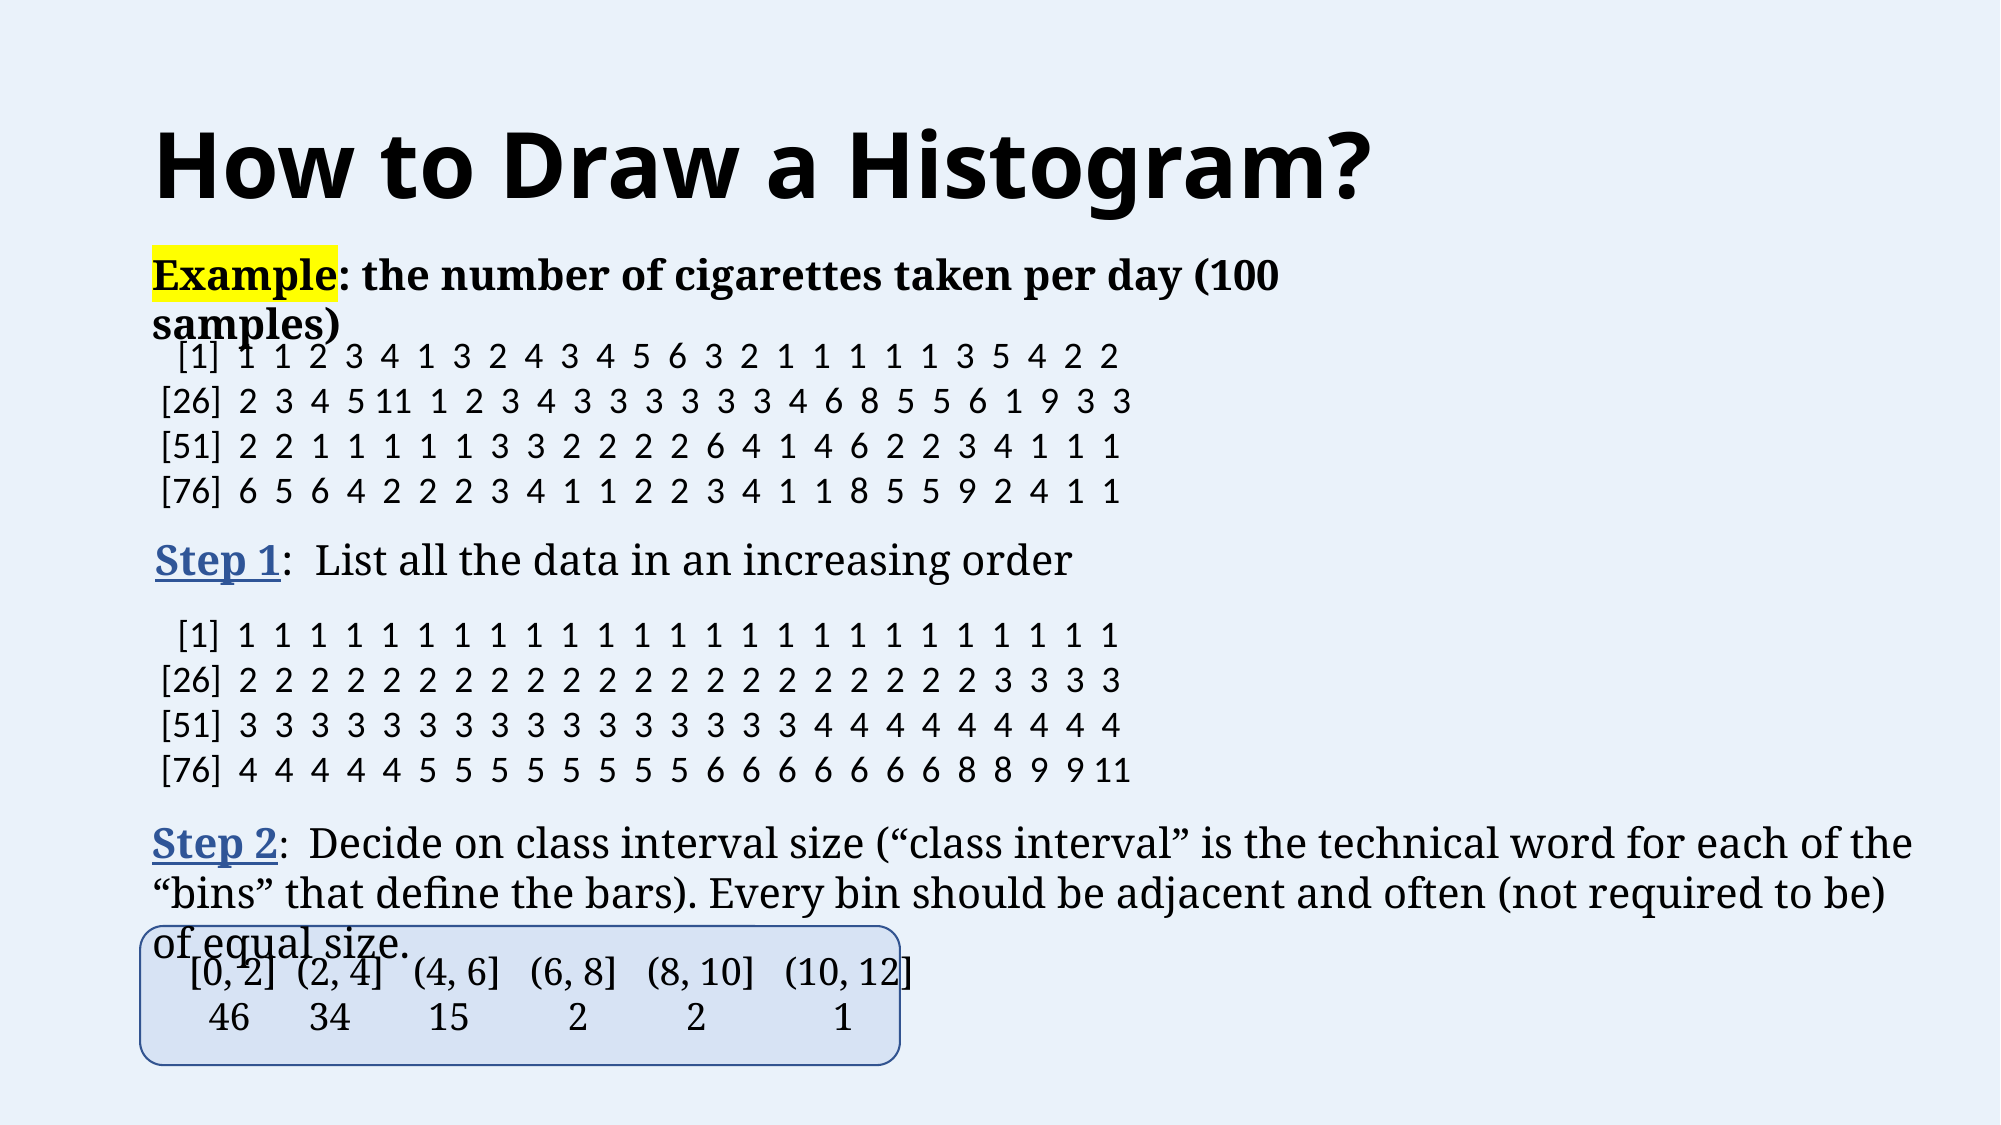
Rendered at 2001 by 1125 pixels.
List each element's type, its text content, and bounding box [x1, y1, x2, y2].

text_box [1] 1 1 1 1 1 1 1 1 1 1 1 1 1 1 1 1 1 1 1 1 1 1 1 1 1 [26] 2 2 2 2 2 2 2 2 2 2 2 2 2 2 2 2 2 2 2 2 2 3 3 3 3 [51] 3 3 3 3 3 3 3 3 3 3 3 3 3 3 3 3 4 4 4 4 4 4 4 4 4 [76] 4 4 4 4 4 5 5 5 5 5 5 5 5 6 6 6 6 6 6 6 8 8 9 9 11 [137, 602, 1381, 798]
text_box [0, 2] (2, 4] (4, 6] (6, 8] (8, 10] (10, 12] 46 34 15 2 2 1 [174, 940, 1474, 1046]
text_box Step 1: List all the data in an increasing order [140, 526, 1089, 592]
text_box [1] 1 1 2 3 4 1 3 2 4 3 4 5 6 3 2 1 1 1 1 1 3 5 4 2 2 [26] 2 3 4 5 11 1 2 3 4 3 3 3 3 3 3 4 6 8 5 5 6 1 9 3 3 [51] 2 2 1 1 1 1 1 3 3 2 2 2 2 6 4 1 4 6 2 2 3 4 1 1 1 [76] 6 5 6 4 2 2 2 3 4 1 1 2 2 3 4 1 1 8 5 5 9 2 4 1 1 [137, 324, 1606, 519]
text_box Example: the number of cigarettes taken per day (100 samples) [137, 240, 1425, 324]
title How to Draw a Histogram? [137, 59, 1863, 278]
text_box Step 2: Decide on class interval size (“class interval” is the technical word for each of the “bins” that define the bars). Every bin should be adjacent and often (not required to be) of equal size. [137, 809, 1950, 975]
text_box [139, 975, 901, 1067]
